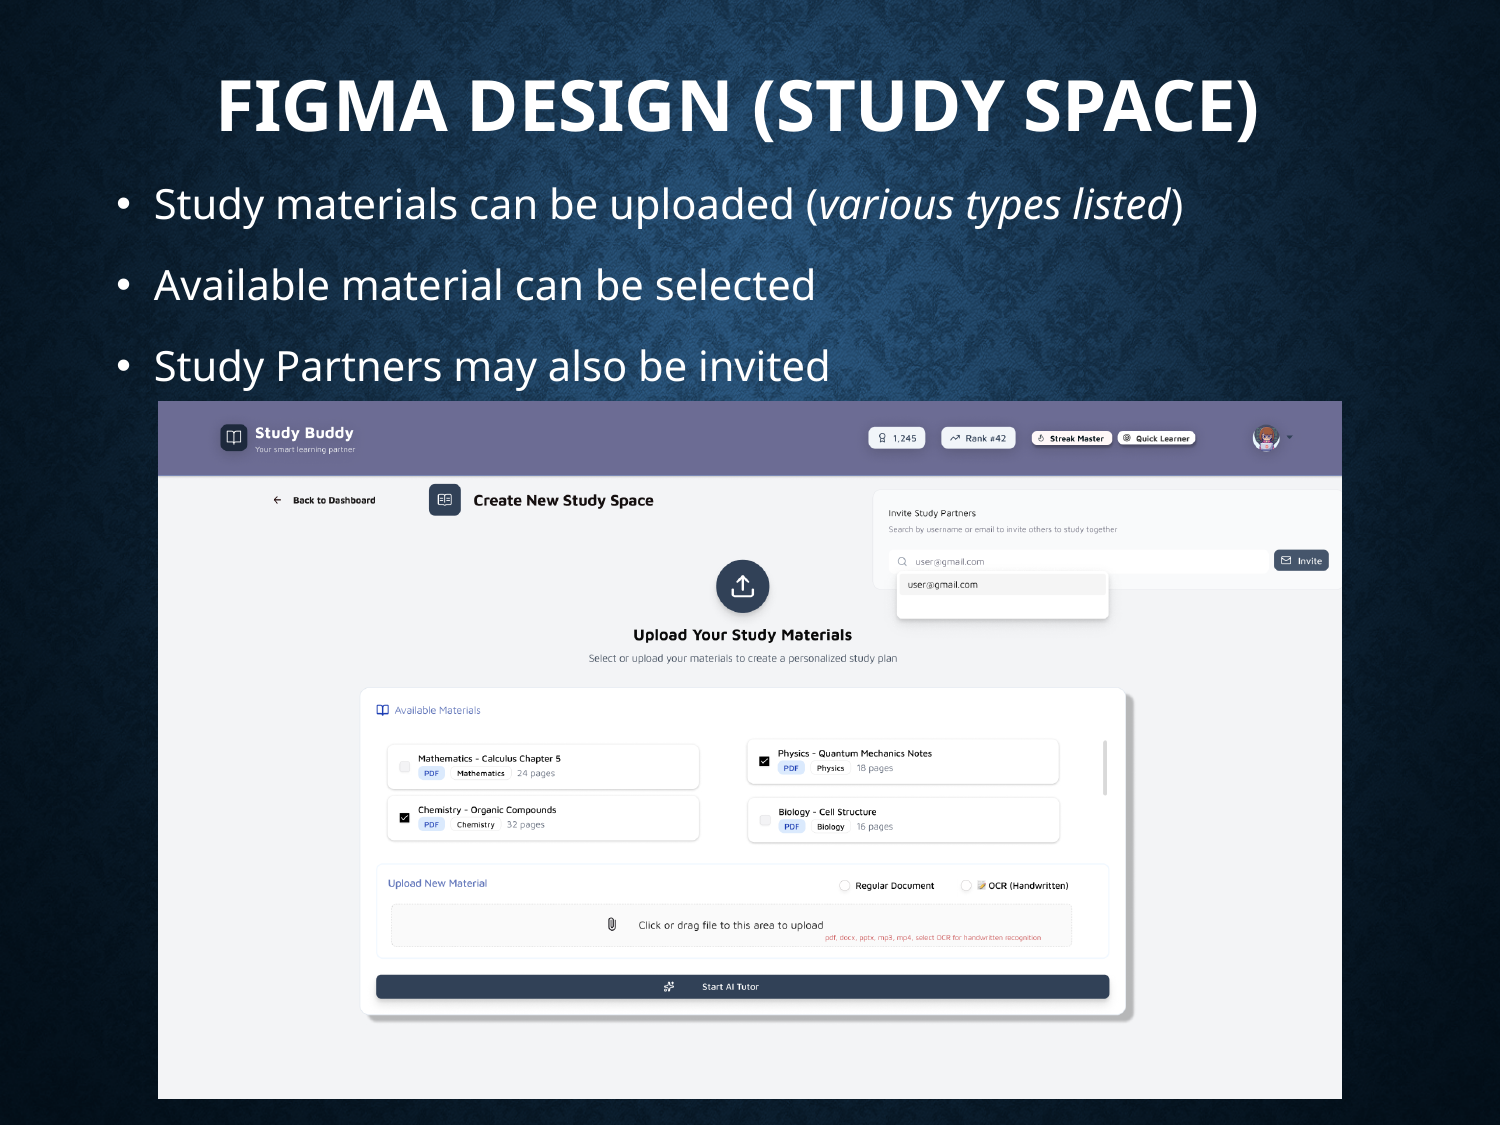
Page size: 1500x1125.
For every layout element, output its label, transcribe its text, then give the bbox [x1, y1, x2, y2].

title FIGMA DESIGN (STUDY SPACE) [101, 0, 1376, 160]
list Study materials can be uploaded (various types listed) Available material can be selected Study Partners may also be invited [101, 160, 1376, 767]
picture [0, 0, 1500, 1125]
